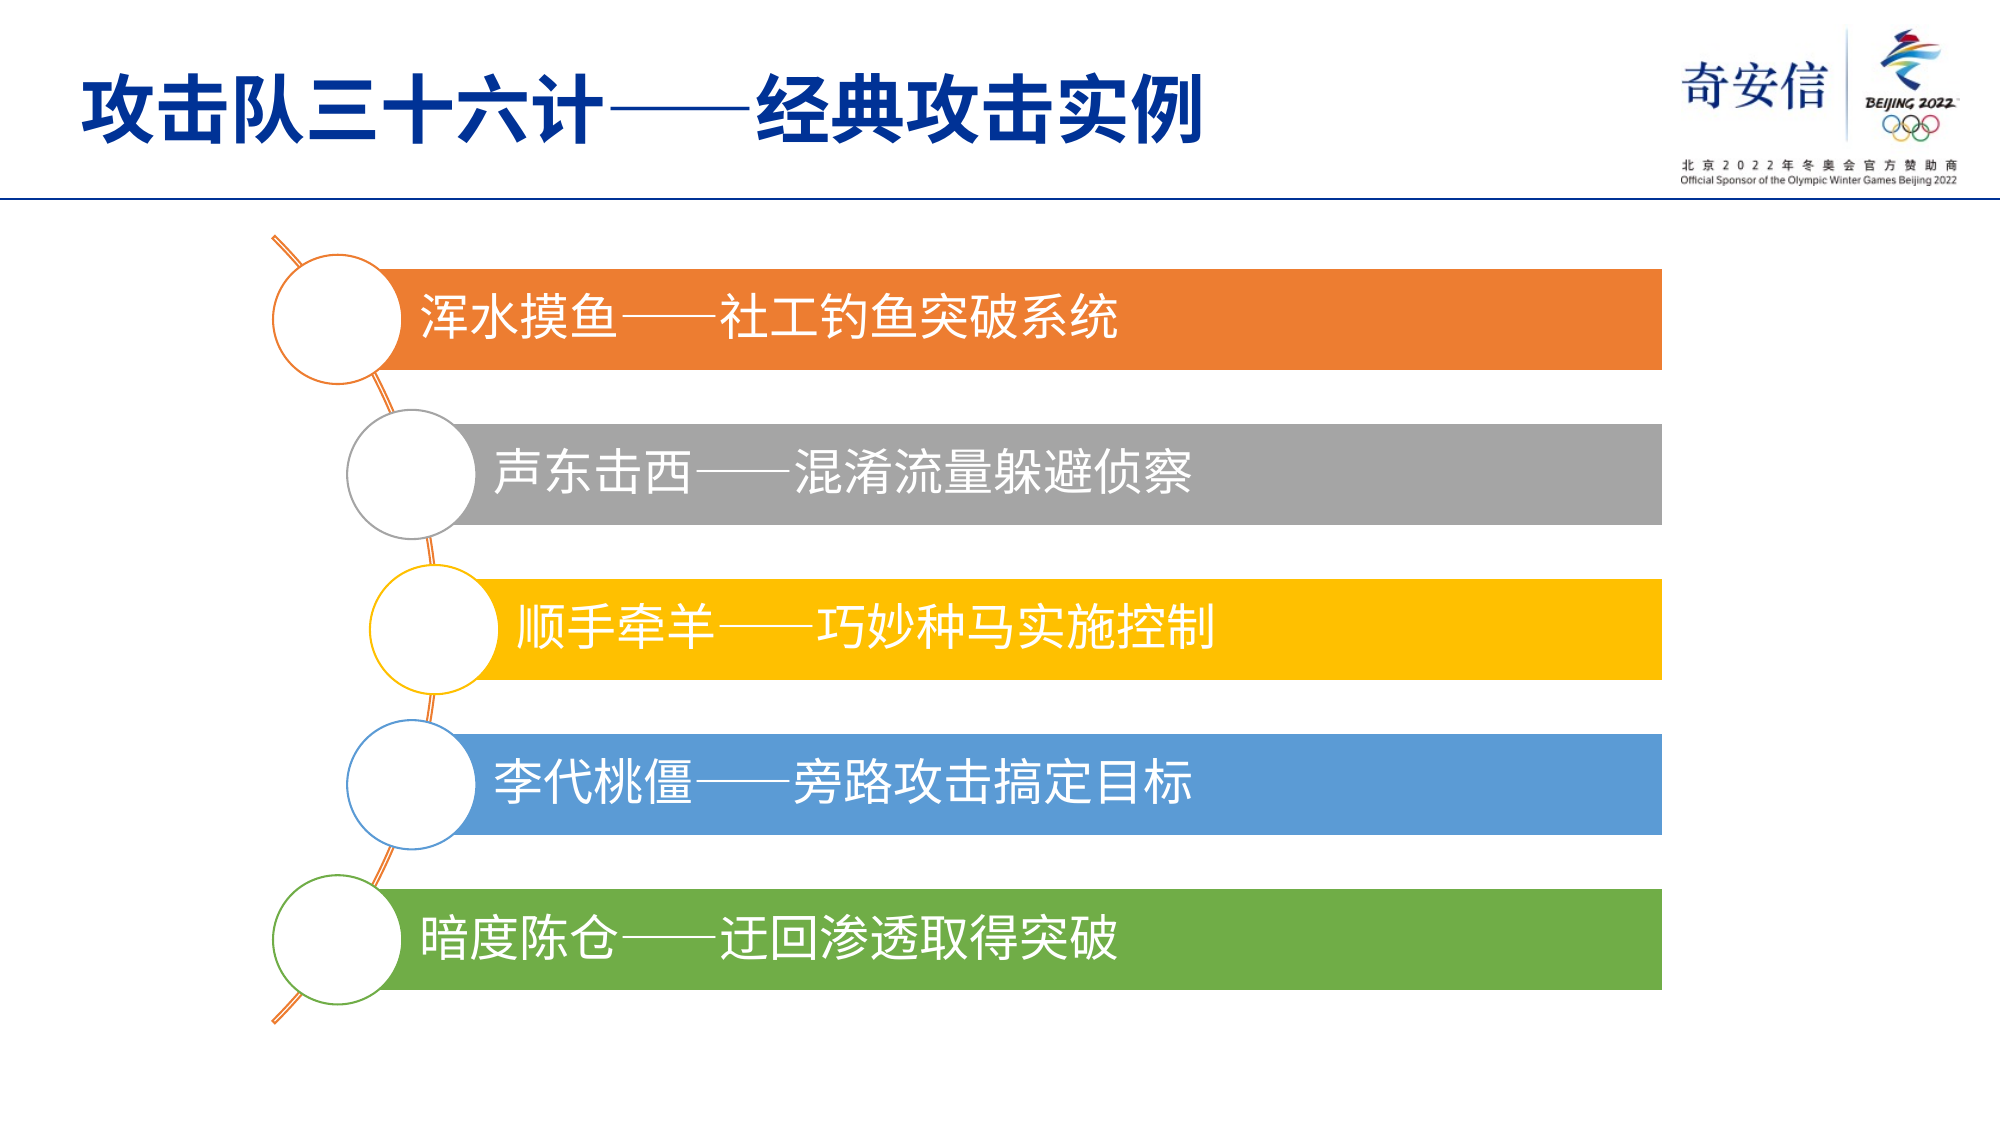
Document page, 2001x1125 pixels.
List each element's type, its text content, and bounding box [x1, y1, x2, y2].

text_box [259, 215, 1675, 1044]
picture [1681, 24, 1960, 186]
title 攻击队三十六计——经典攻击实例 [65, 65, 1791, 162]
